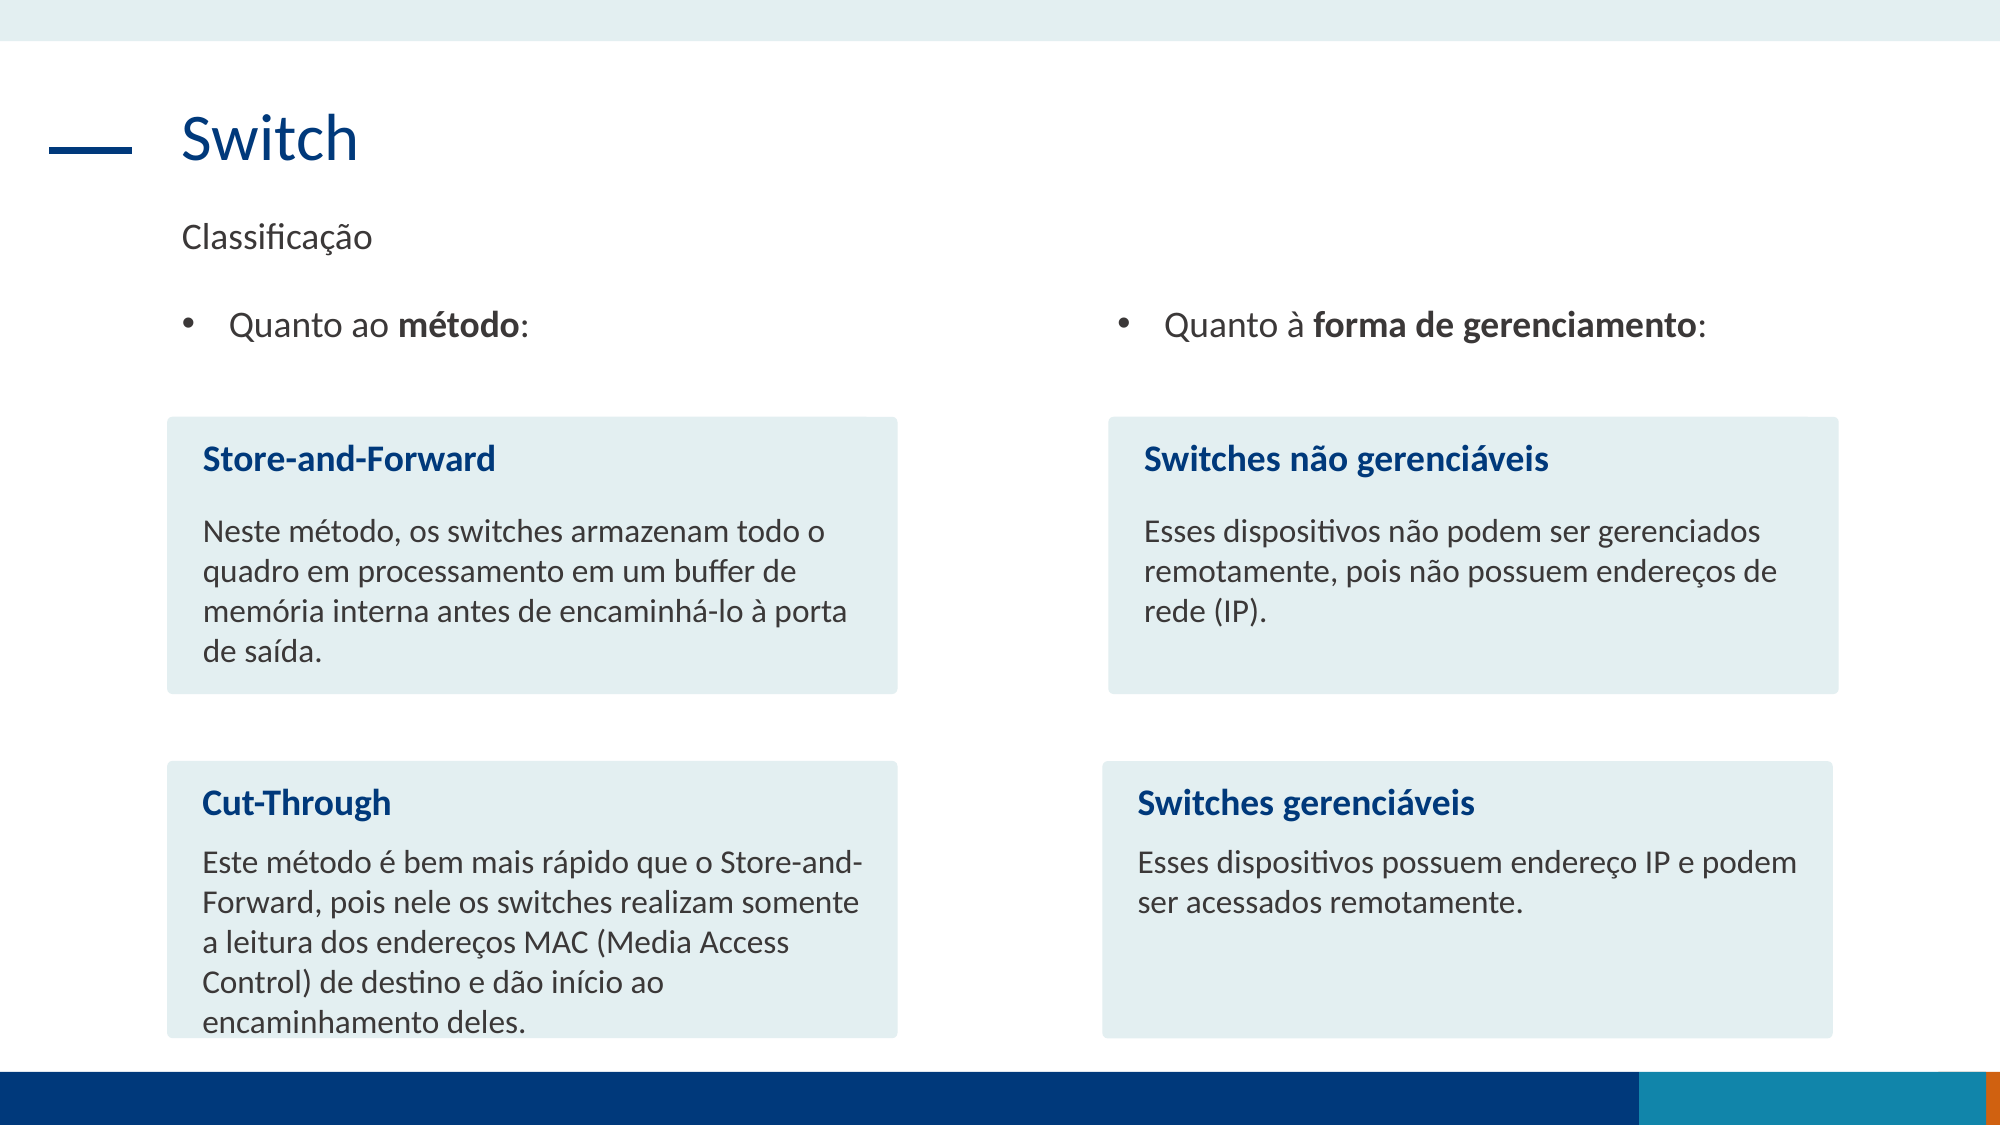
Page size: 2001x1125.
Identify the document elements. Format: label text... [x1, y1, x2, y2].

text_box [167, 416, 898, 695]
text_box Switches não gerenciáveis [1129, 426, 1762, 501]
text_box [1107, 415, 1840, 696]
text_box [166, 759, 899, 1040]
text_box Cut-Through [187, 770, 820, 831]
text_box Quanto à forma de gerenciamento: [1102, 292, 1729, 352]
text_box Esses dispositivos não podem ser gerenciados remotamente, pois não possuem endereços de rede (IP). [1129, 501, 1811, 637]
text_box [1101, 760, 1834, 1040]
list Switch [167, 95, 1833, 205]
text_box Classificação [167, 205, 1833, 265]
text_box Switches gerenciáveis [1122, 771, 1756, 832]
text_box Este método é bem mais rápido que o Store-and-Forward, pois nele os switches realizam somente a leitura dos endereços MAC (Media Access Control) de destino e dão início ao encaminhamento deles. [187, 832, 898, 1048]
text_box Quanto ao método: [167, 292, 616, 352]
text_box Esses dispositivos possuem endereço IP e podem ser acessados remotamente. [1122, 832, 1833, 928]
